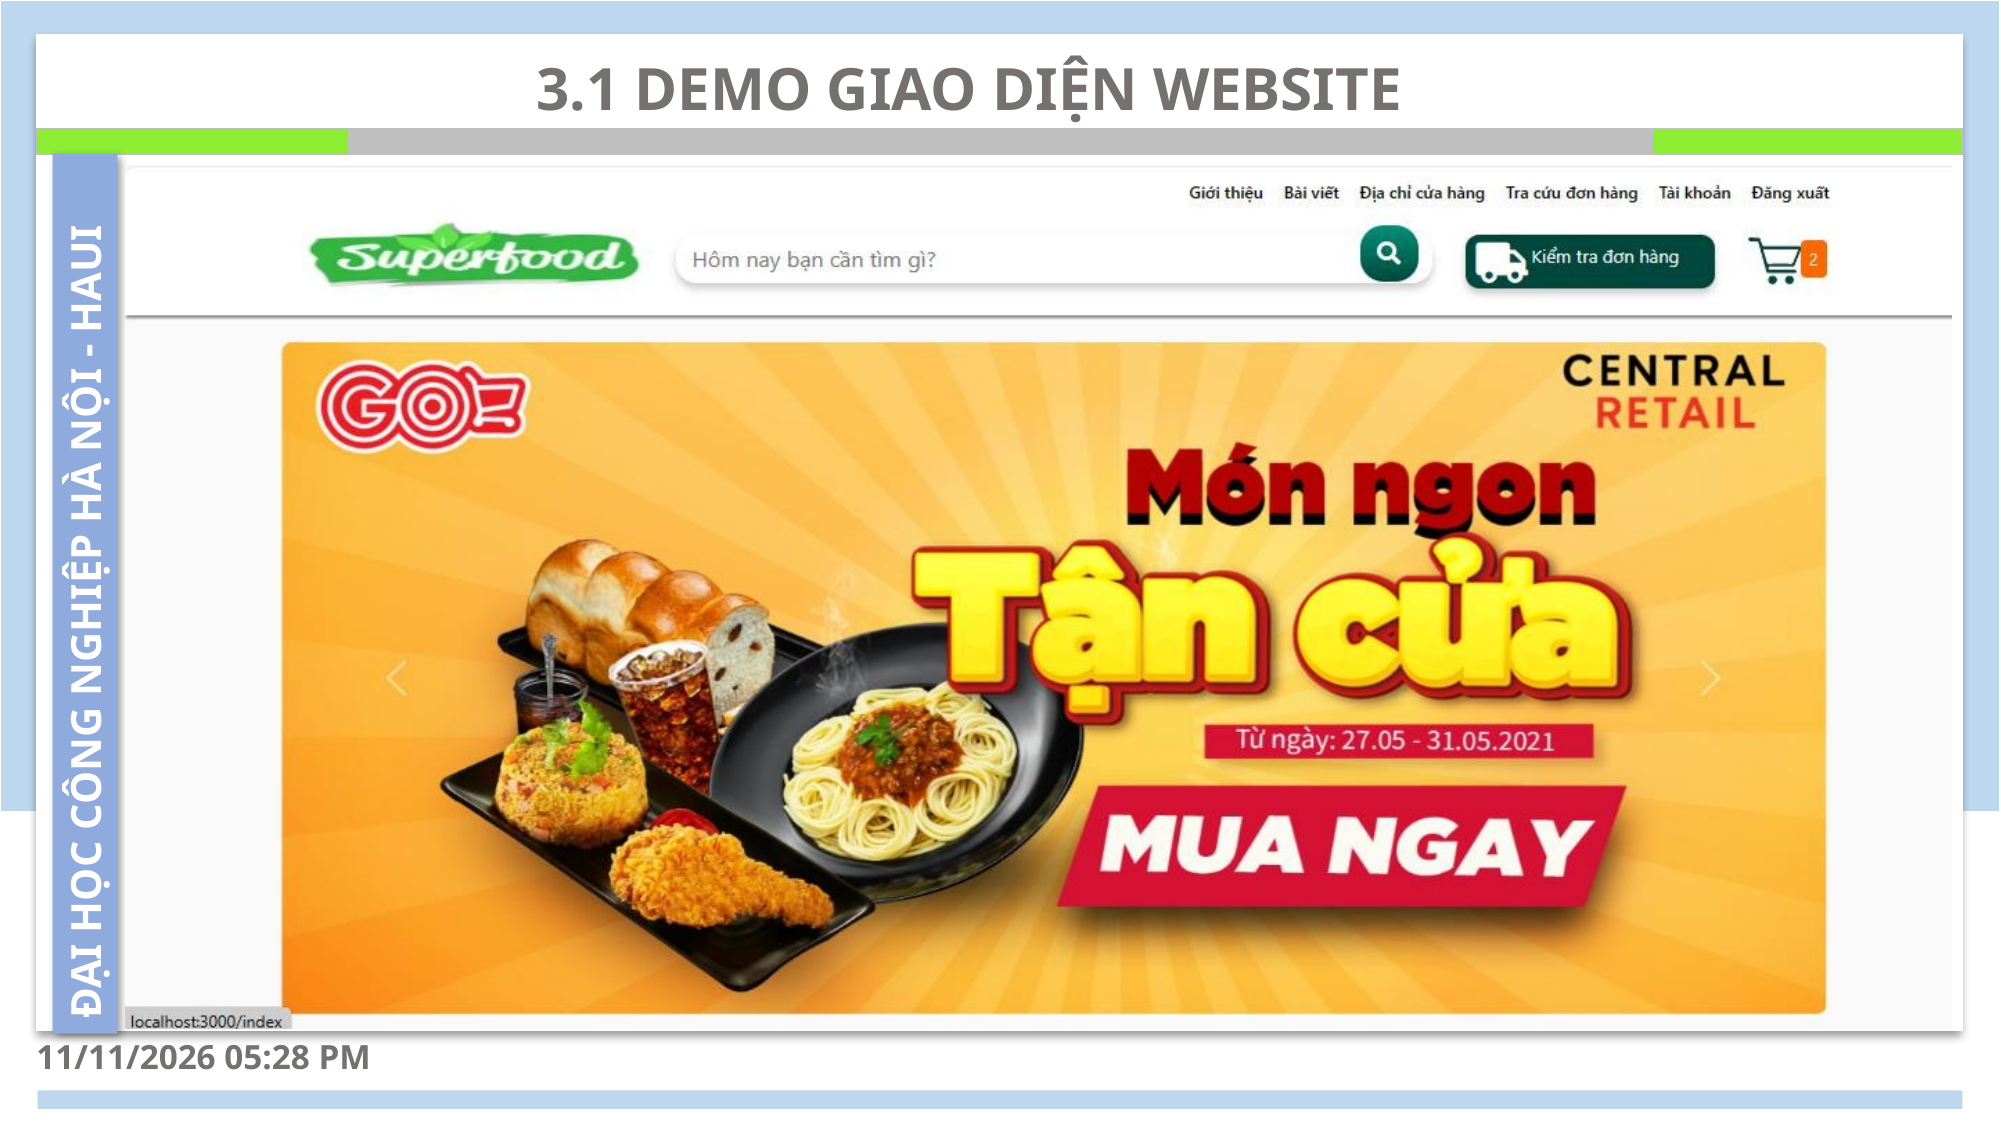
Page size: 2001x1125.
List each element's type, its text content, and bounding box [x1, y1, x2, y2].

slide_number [21, 1028, 444, 1089]
picture [125, 165, 1952, 1029]
text_box 3.1 DEMO GIAO DIỆN WEBSITE [74, 44, 1865, 130]
